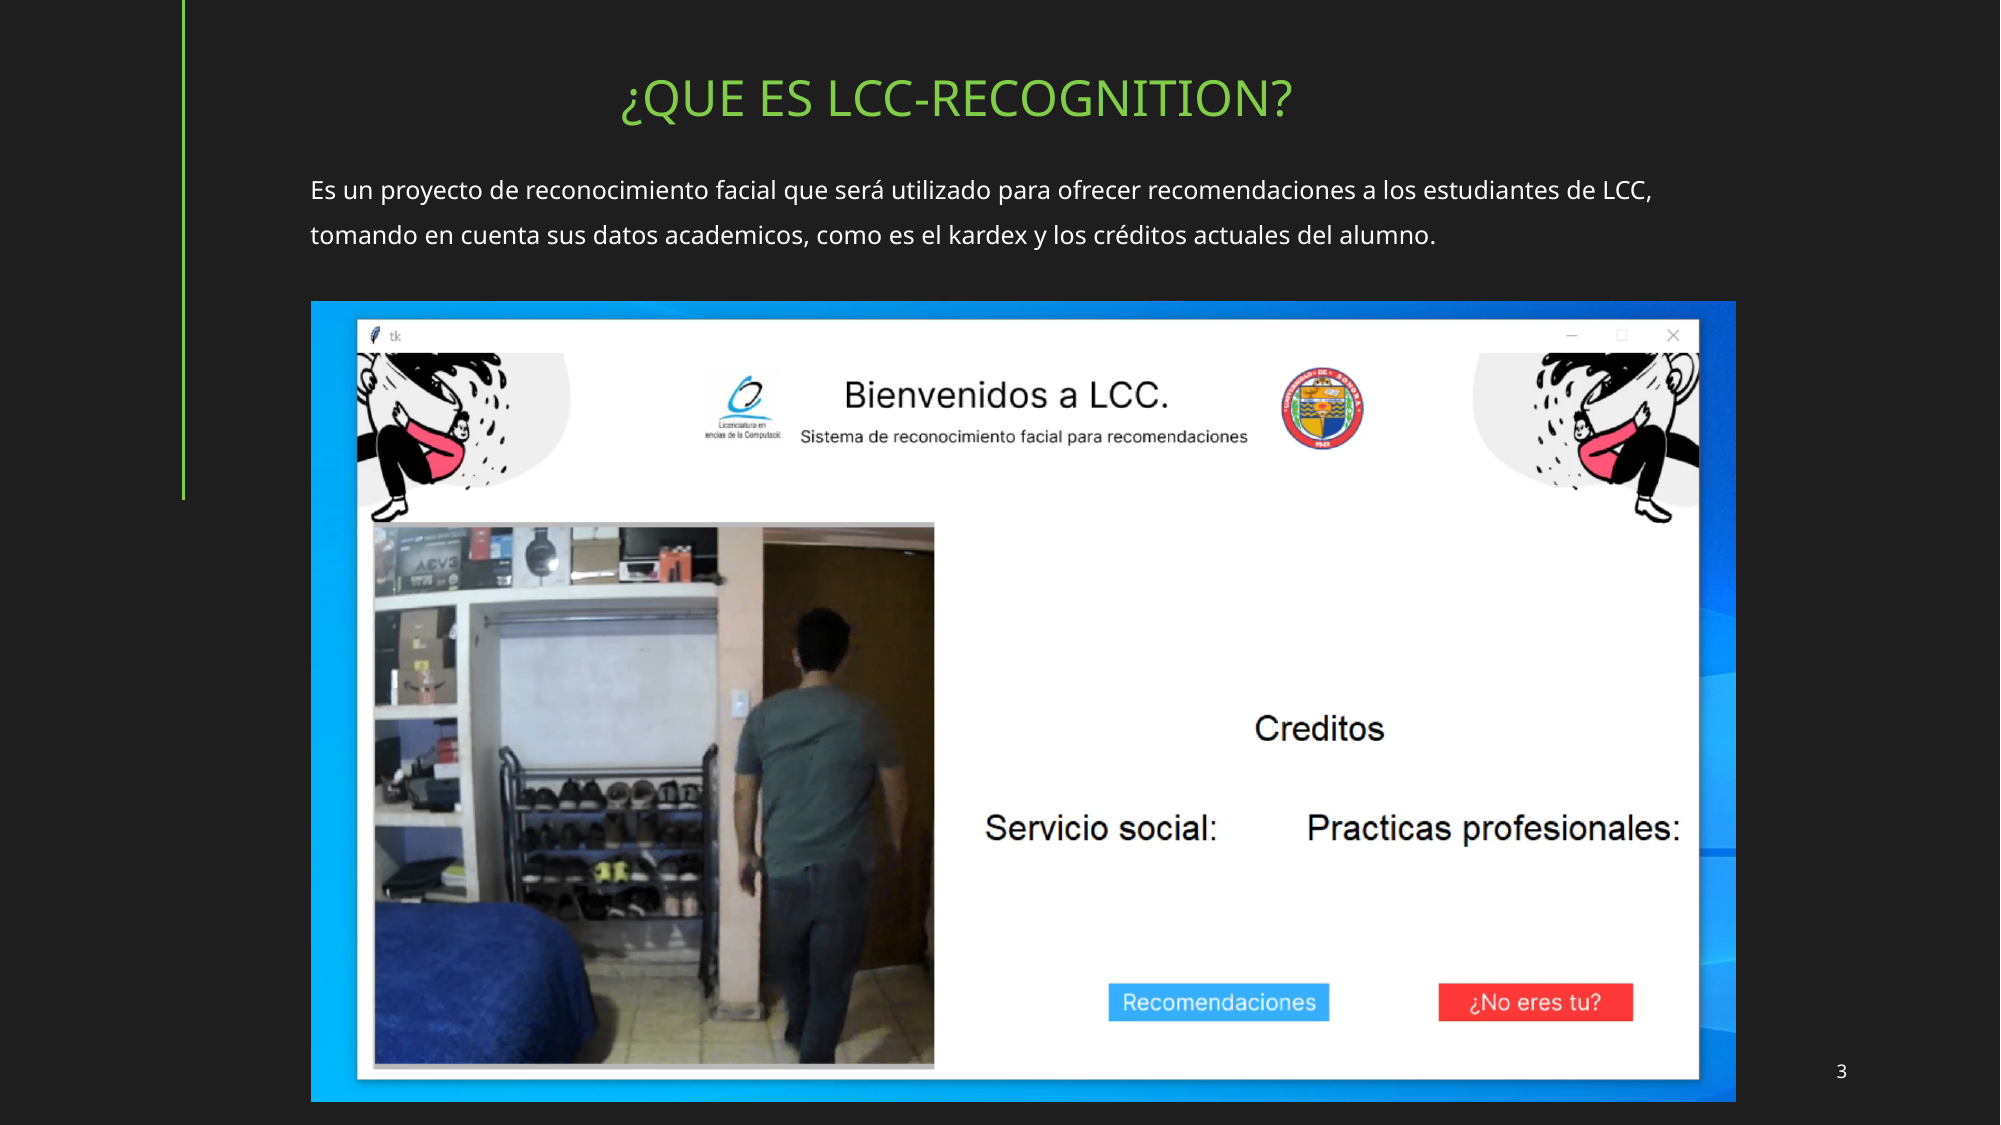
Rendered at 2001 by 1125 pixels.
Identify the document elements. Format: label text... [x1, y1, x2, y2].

title ¿Que es lcc-recognition? [620, 65, 1311, 152]
list Es un proyecto de reconocimiento facial que será utilizado para ofrecer recomendaciones a los estudiantes de LCC, tomando en cuenta sus datos academicos, como es el kardex y los créditos actuales del alumno. [310, 152, 1736, 300]
slide_number 3 [1736, 1042, 1863, 1103]
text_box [310, 300, 1736, 1103]
